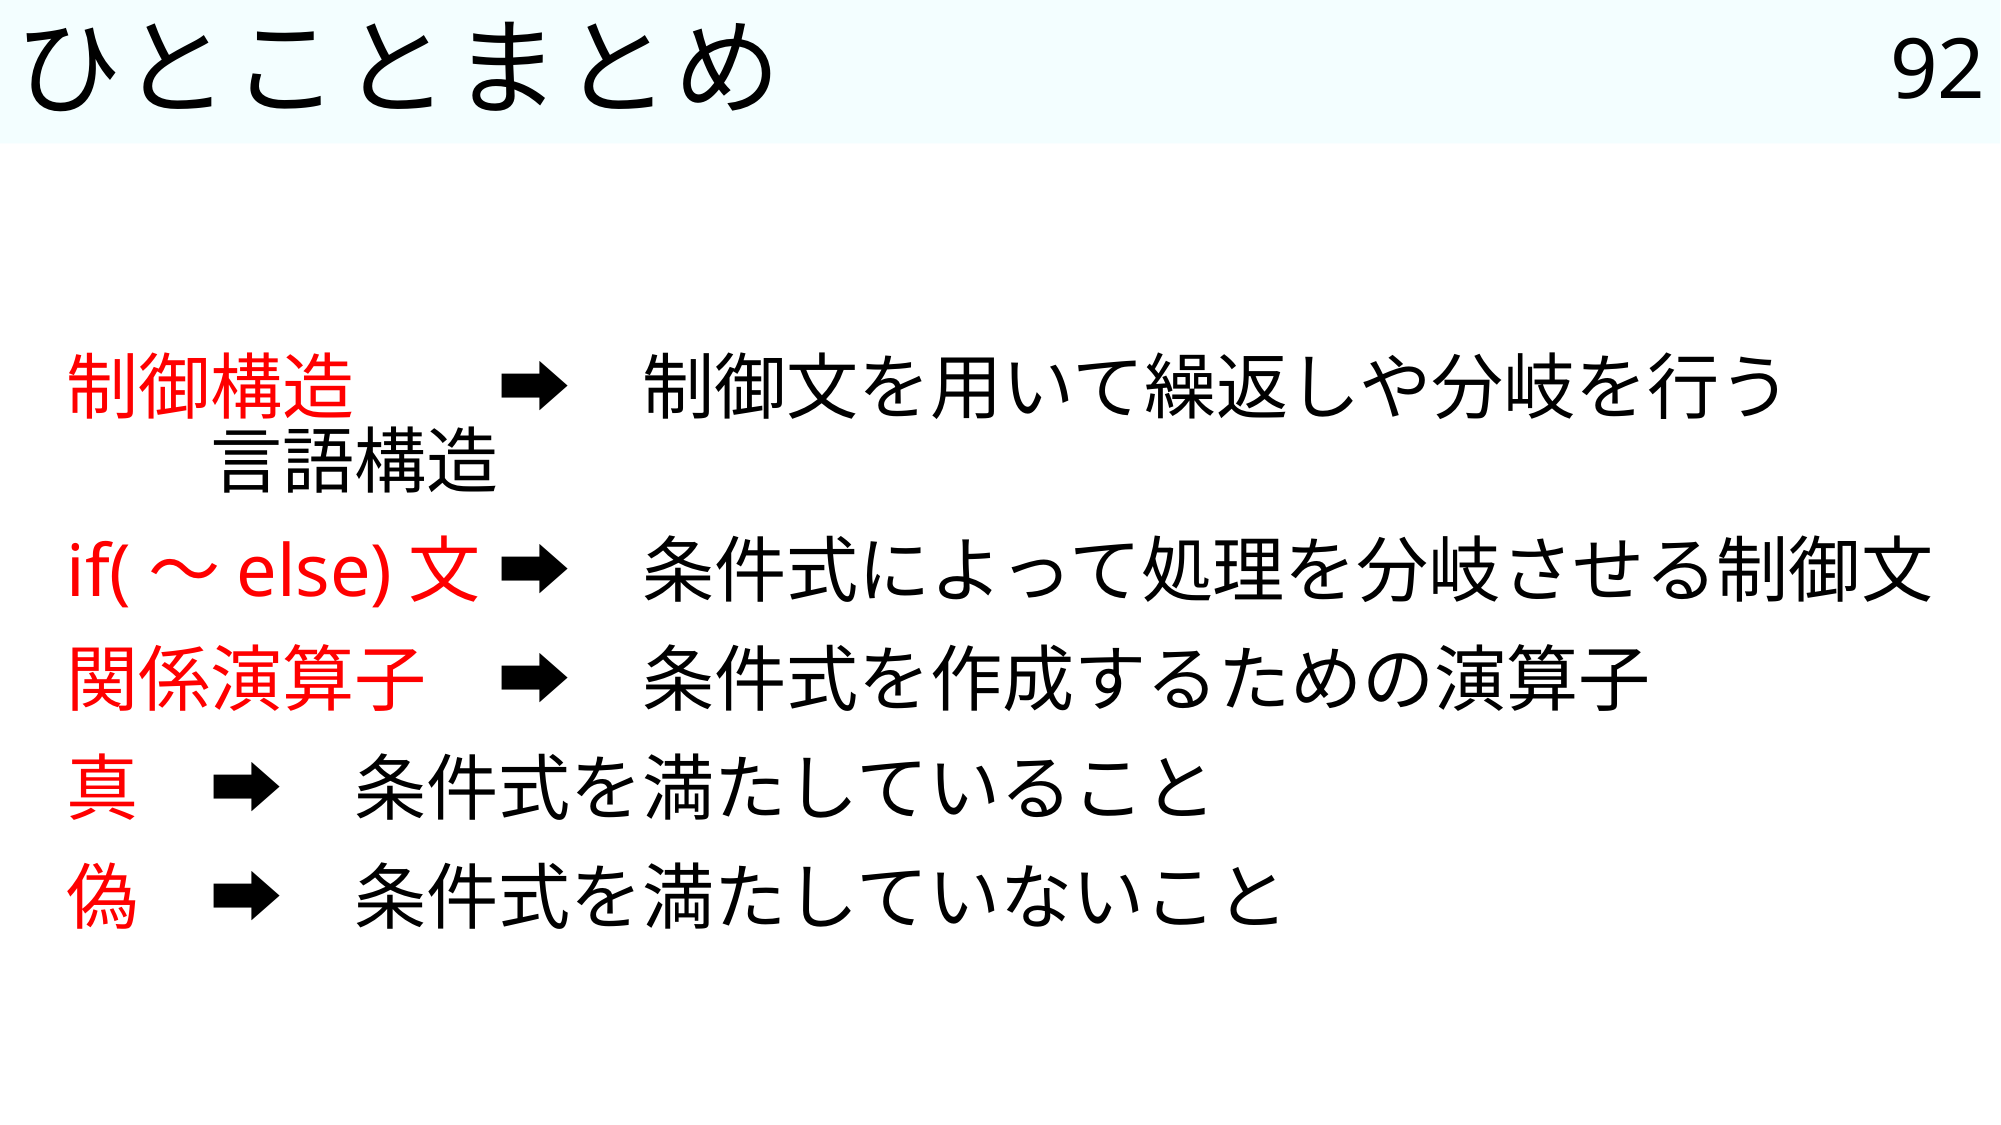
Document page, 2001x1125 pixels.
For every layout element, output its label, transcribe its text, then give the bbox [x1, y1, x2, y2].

title ひとことまとめ [0, 0, 1775, 144]
list 制御構造 ➡ 制御文を用いて繰返しや分岐を行う 言語構造 if(～else)文 ➡ 条件式によって処理を分岐させる制御文 関係演算子 ➡ 条件式を作成するための演算子 真 ➡ 条件式を満たしていること 偽 ➡ 条件式を満たしていないこと [51, 346, 1983, 1063]
slide_number 92 [1775, 0, 2000, 144]
